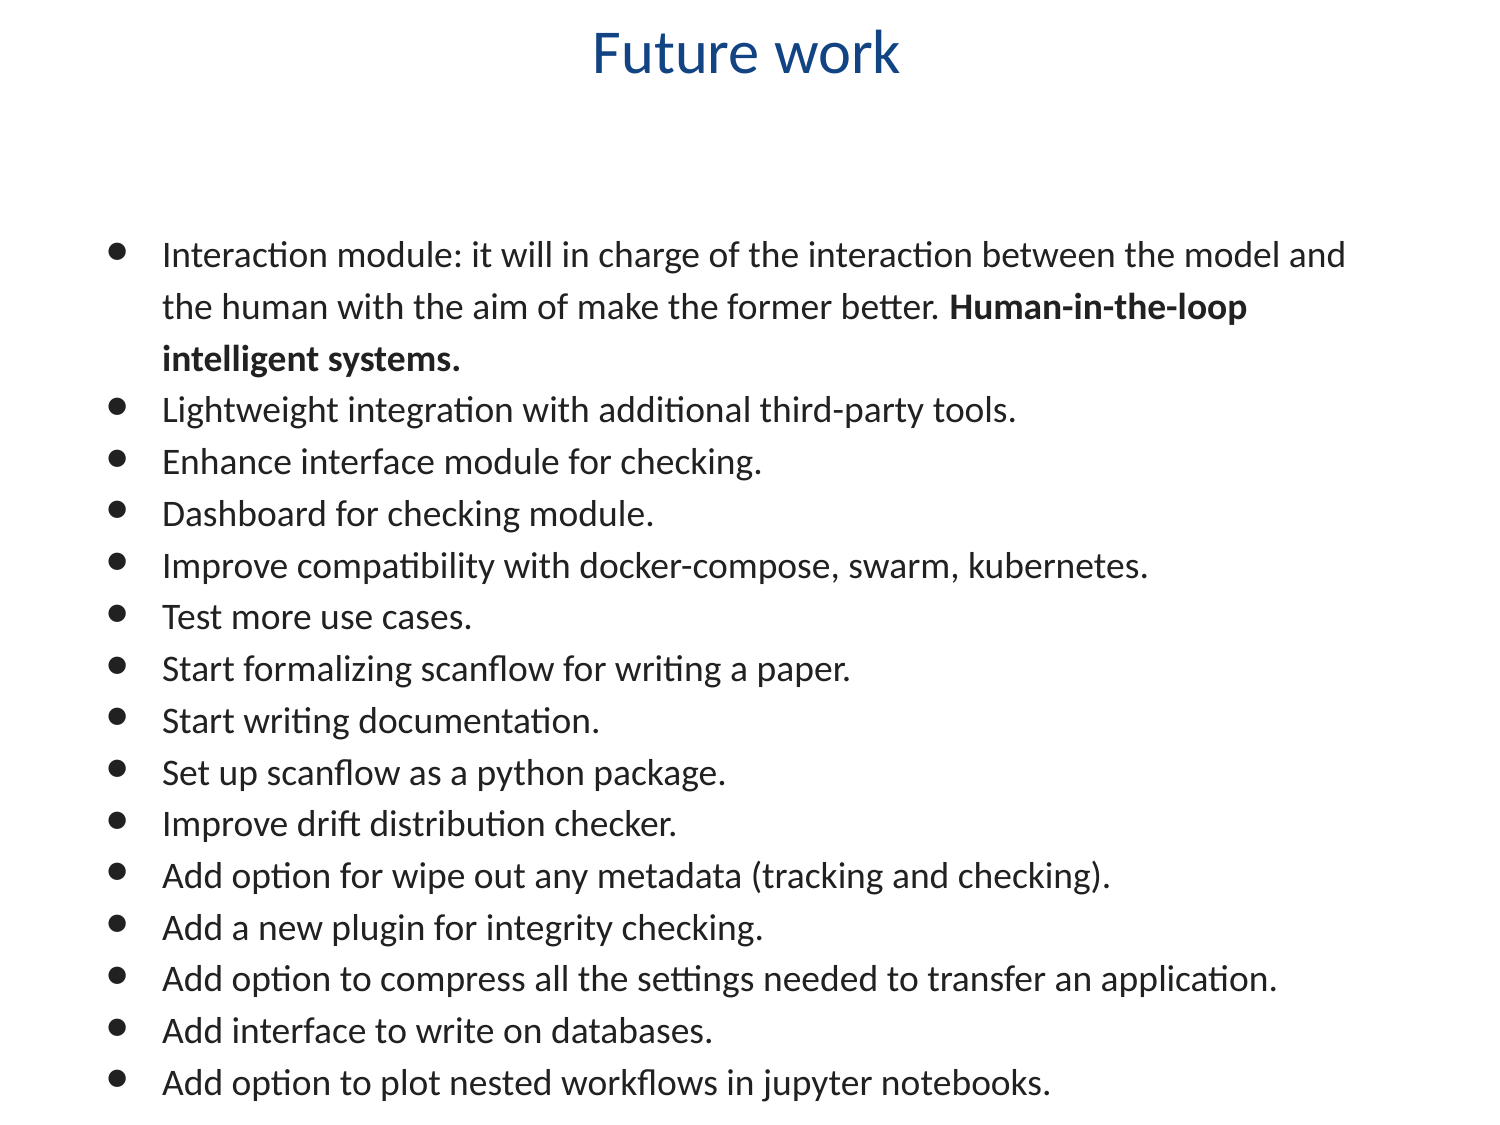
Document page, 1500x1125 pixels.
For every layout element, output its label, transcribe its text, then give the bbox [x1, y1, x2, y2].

text_box Interaction module: it will in charge of the interaction between the model and the human with the aim of make the former better. Human-in-the-loop intelligent systems. Lightweight integration with additional third-party tools. Enhance interface module for checking. Dashboard for checking module. Improve compatibility with docker-compose, swarm, kubernetes. Test more use cases. Start formalizing scanflow for writing a paper. Start writing documentation. Set up scanflow as a python package. Improve drift distribution checker. Add option for wipe out any metadata (tracking and checking). Add a new plugin for integrity checking. Add option to compress all the settings needed to transfer an application. Add interface to write on databases. Add option to plot nested workflows in jupyter notebooks. [72, 208, 1419, 1106]
text_box Future work [14, 0, 1480, 100]
